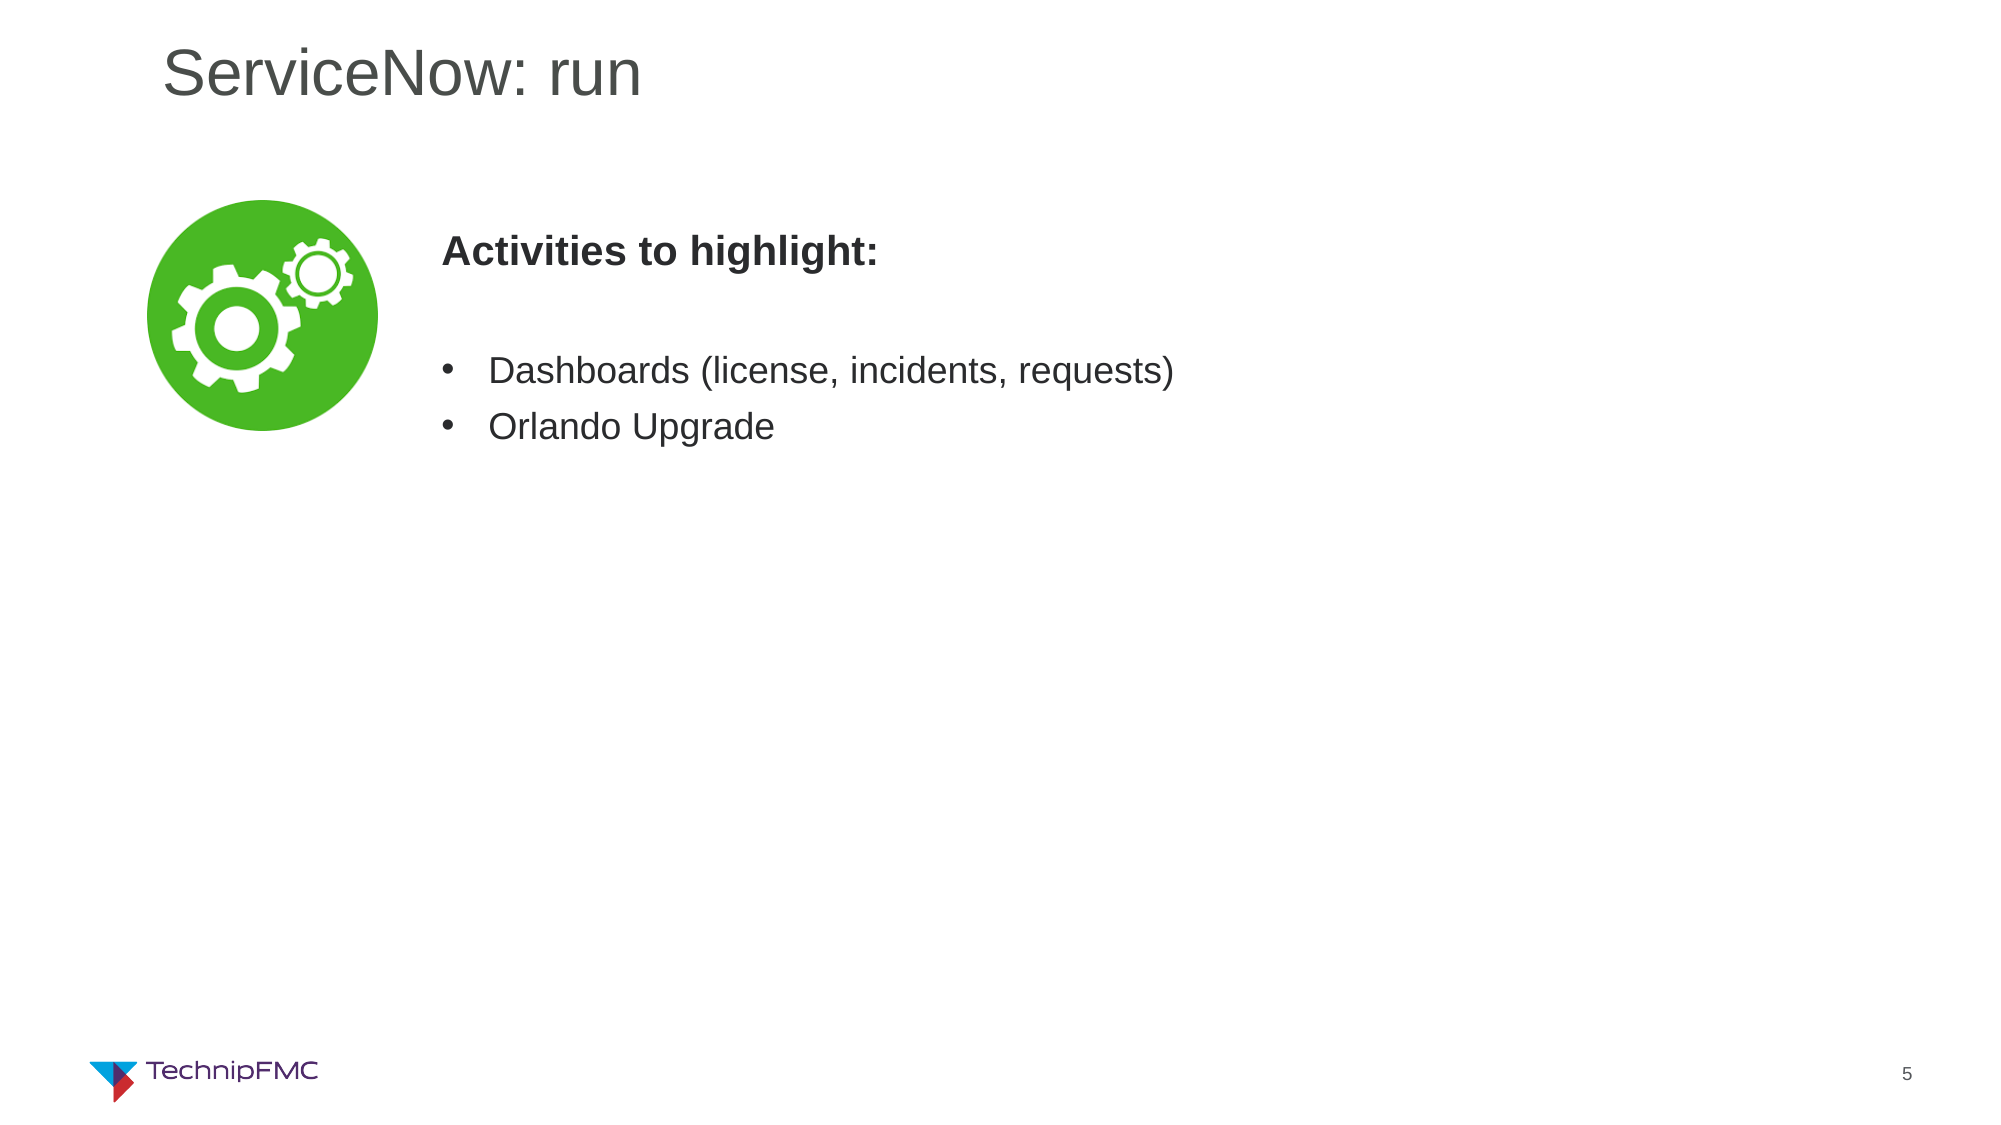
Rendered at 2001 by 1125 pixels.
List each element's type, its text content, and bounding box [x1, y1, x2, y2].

picture [147, 199, 378, 431]
text_box ServiceNow: run [147, 30, 1946, 105]
picture [85, 1053, 322, 1107]
text_box Activities to highlight: Dashboards (license, incidents, requests) Orlando Upgrade [426, 222, 1623, 300]
